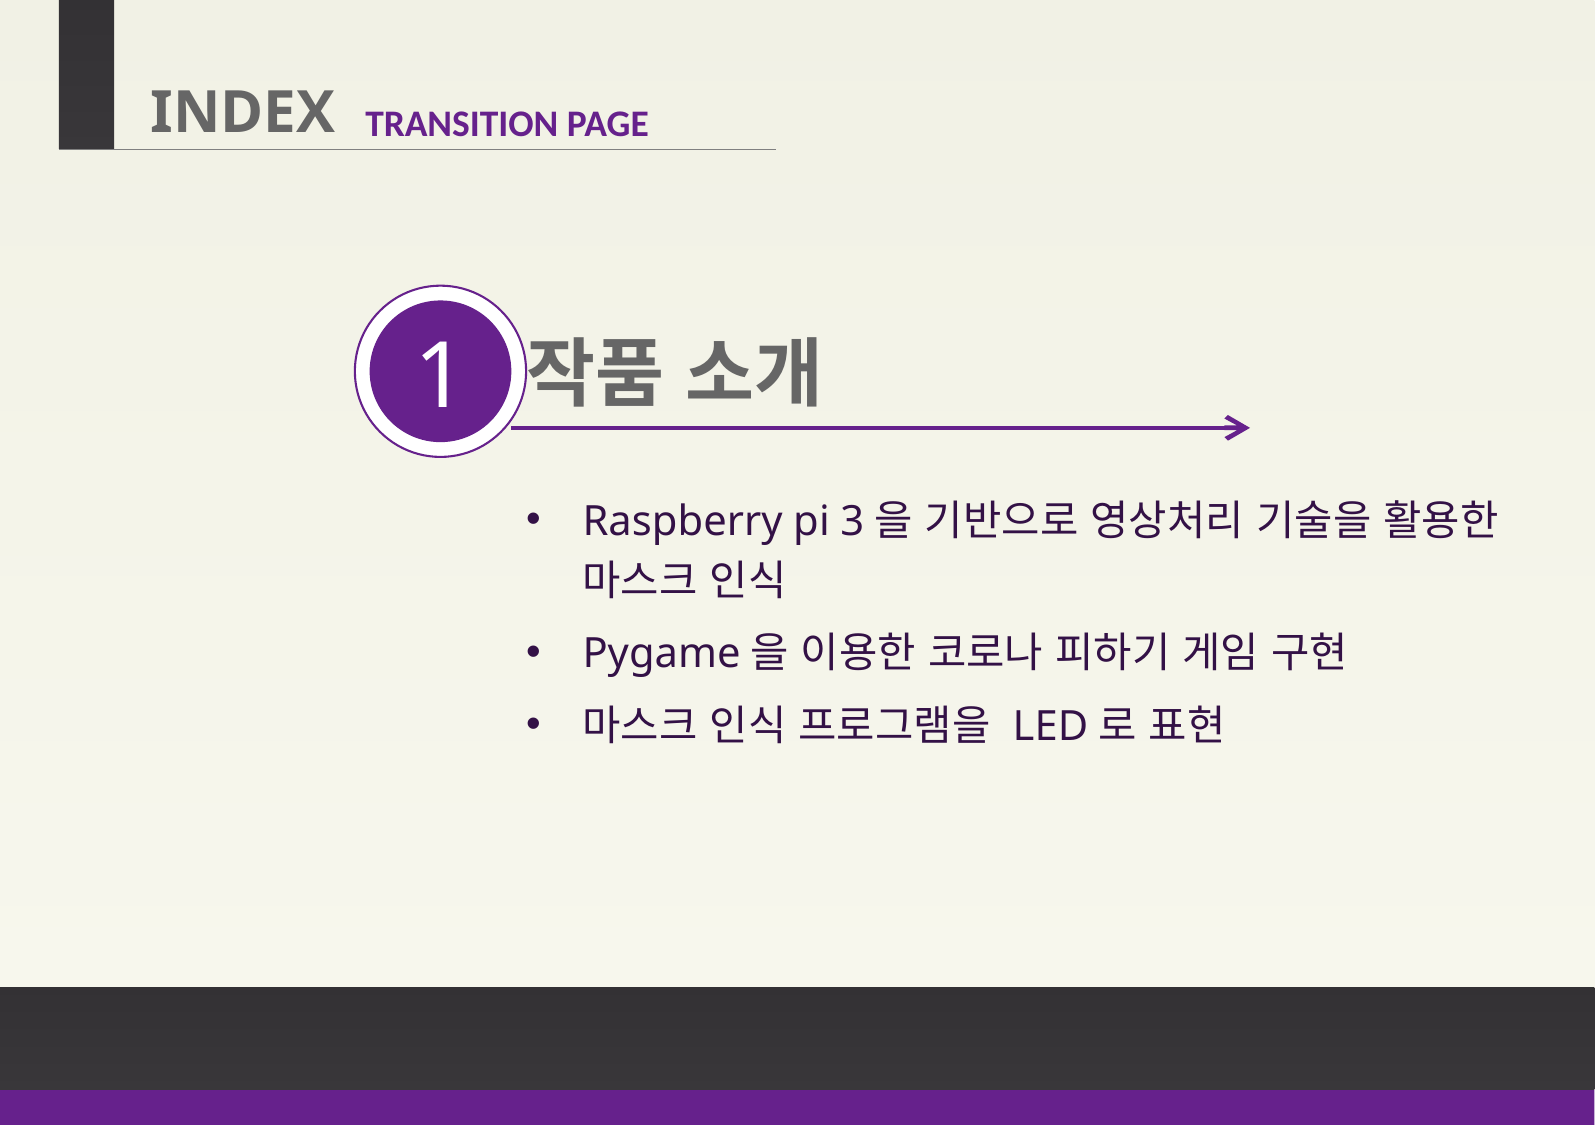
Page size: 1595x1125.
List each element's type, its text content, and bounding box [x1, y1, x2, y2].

text_box Raspberry pi 3을 기반으로 영상처리 기술을 활용한 마스크 인식 Pygame을 이용한 코로나 피하기 게임 구현 마스크 인식 프로그램을 LED로 표현 [511, 476, 1556, 756]
text_box 1 [368, 299, 511, 444]
text_box [353, 284, 511, 458]
text_box 작품 소개 [511, 318, 1153, 423]
